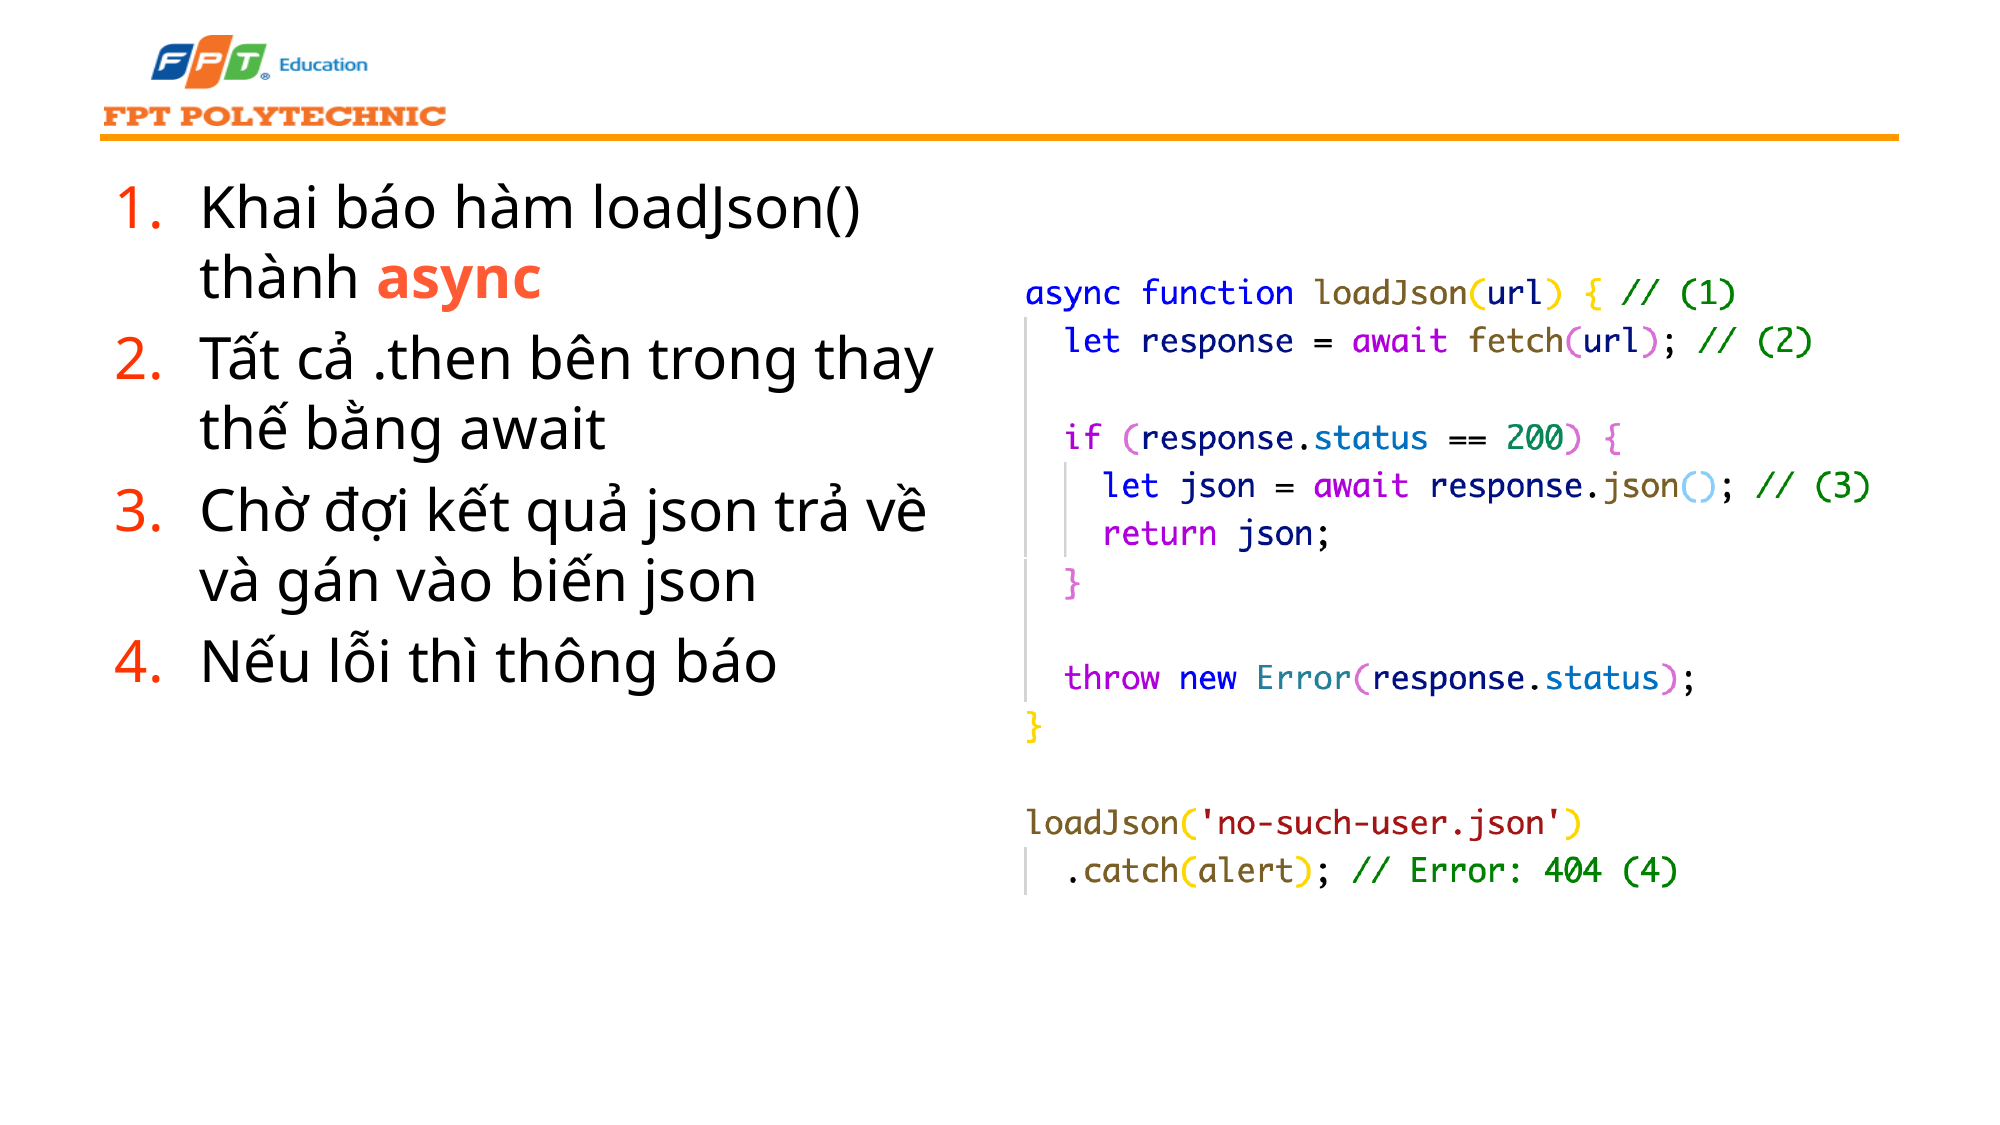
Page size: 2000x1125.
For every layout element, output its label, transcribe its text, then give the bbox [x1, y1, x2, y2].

picture [104, 35, 450, 126]
list Khai báo hàm loadJson() thành async Tất cả .then bên trong thay thế bằng await Chờ đợi kết quả json trả về và gán vào biến json Nếu lỗi thì thông báo [99, 162, 984, 1005]
picture [1016, 268, 1900, 899]
